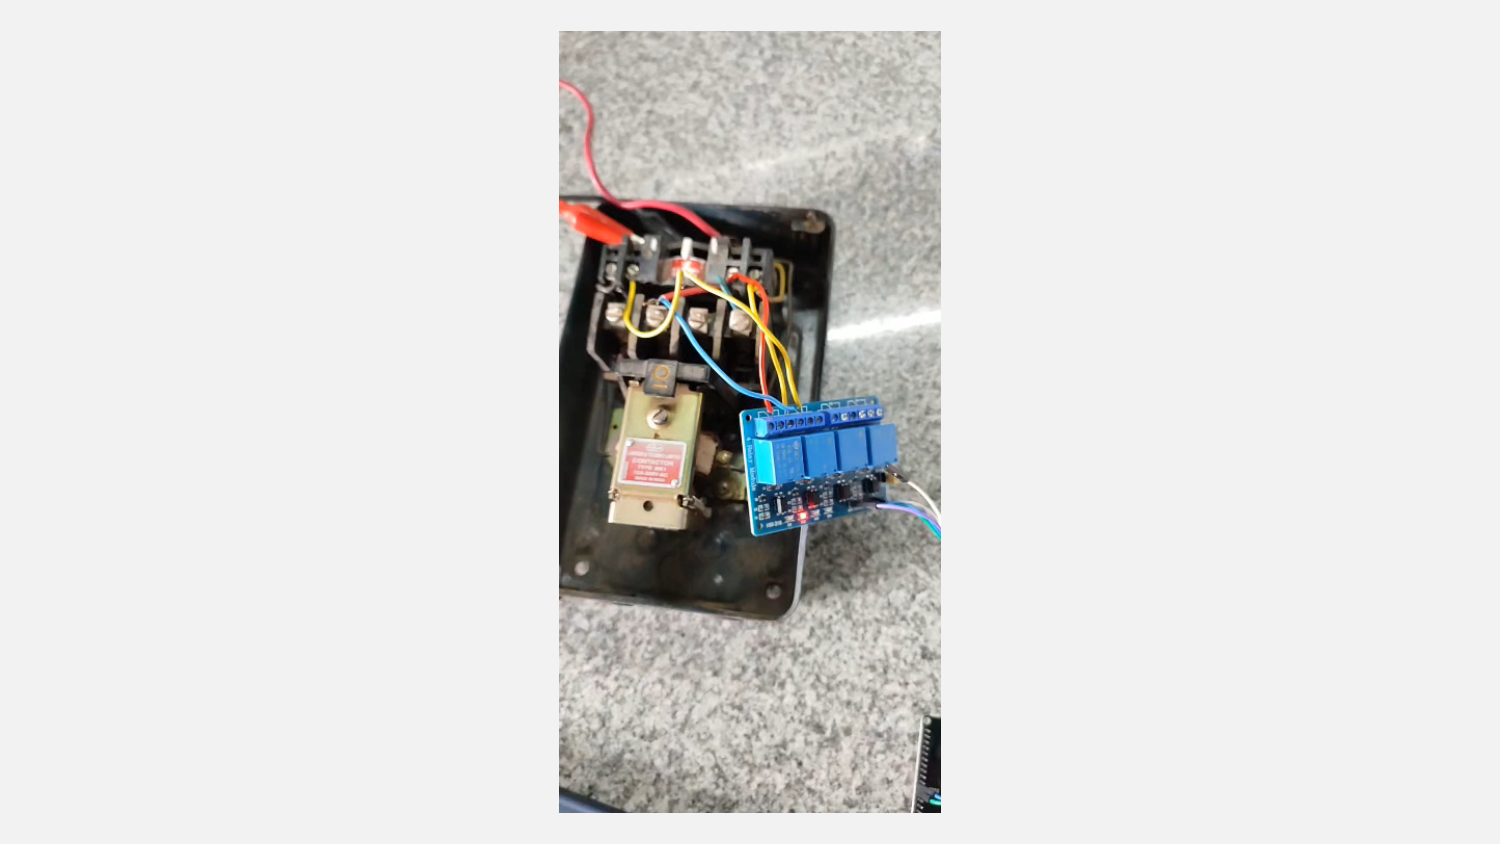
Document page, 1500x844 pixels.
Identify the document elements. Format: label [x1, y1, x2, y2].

text_box [558, 29, 942, 814]
